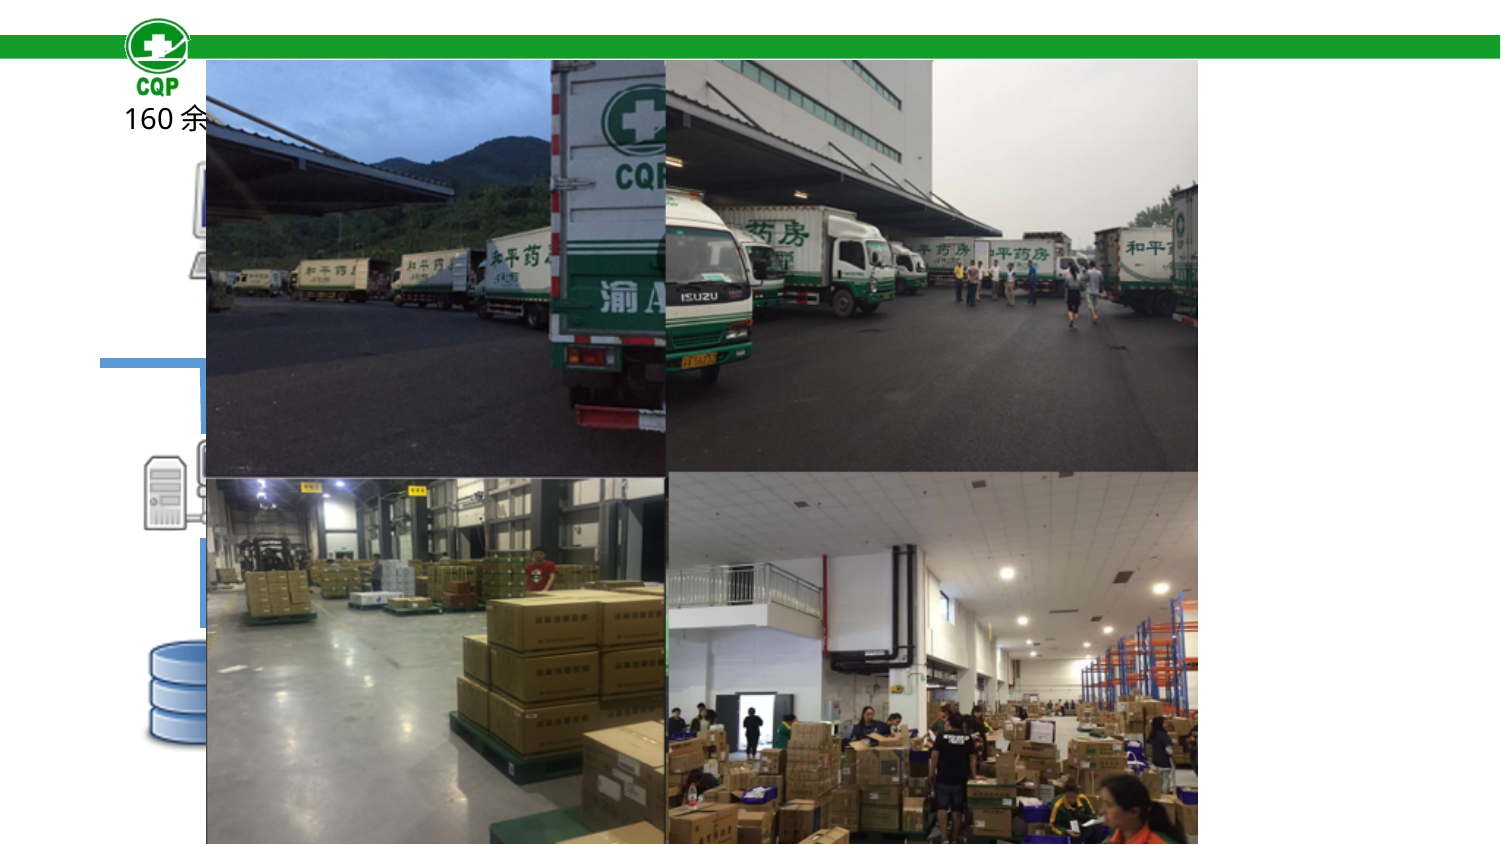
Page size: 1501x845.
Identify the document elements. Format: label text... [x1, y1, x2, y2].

picture [118, 11, 201, 93]
picture [127, 60, 1198, 844]
text_box 160余台电脑终端 [108, 93, 206, 143]
